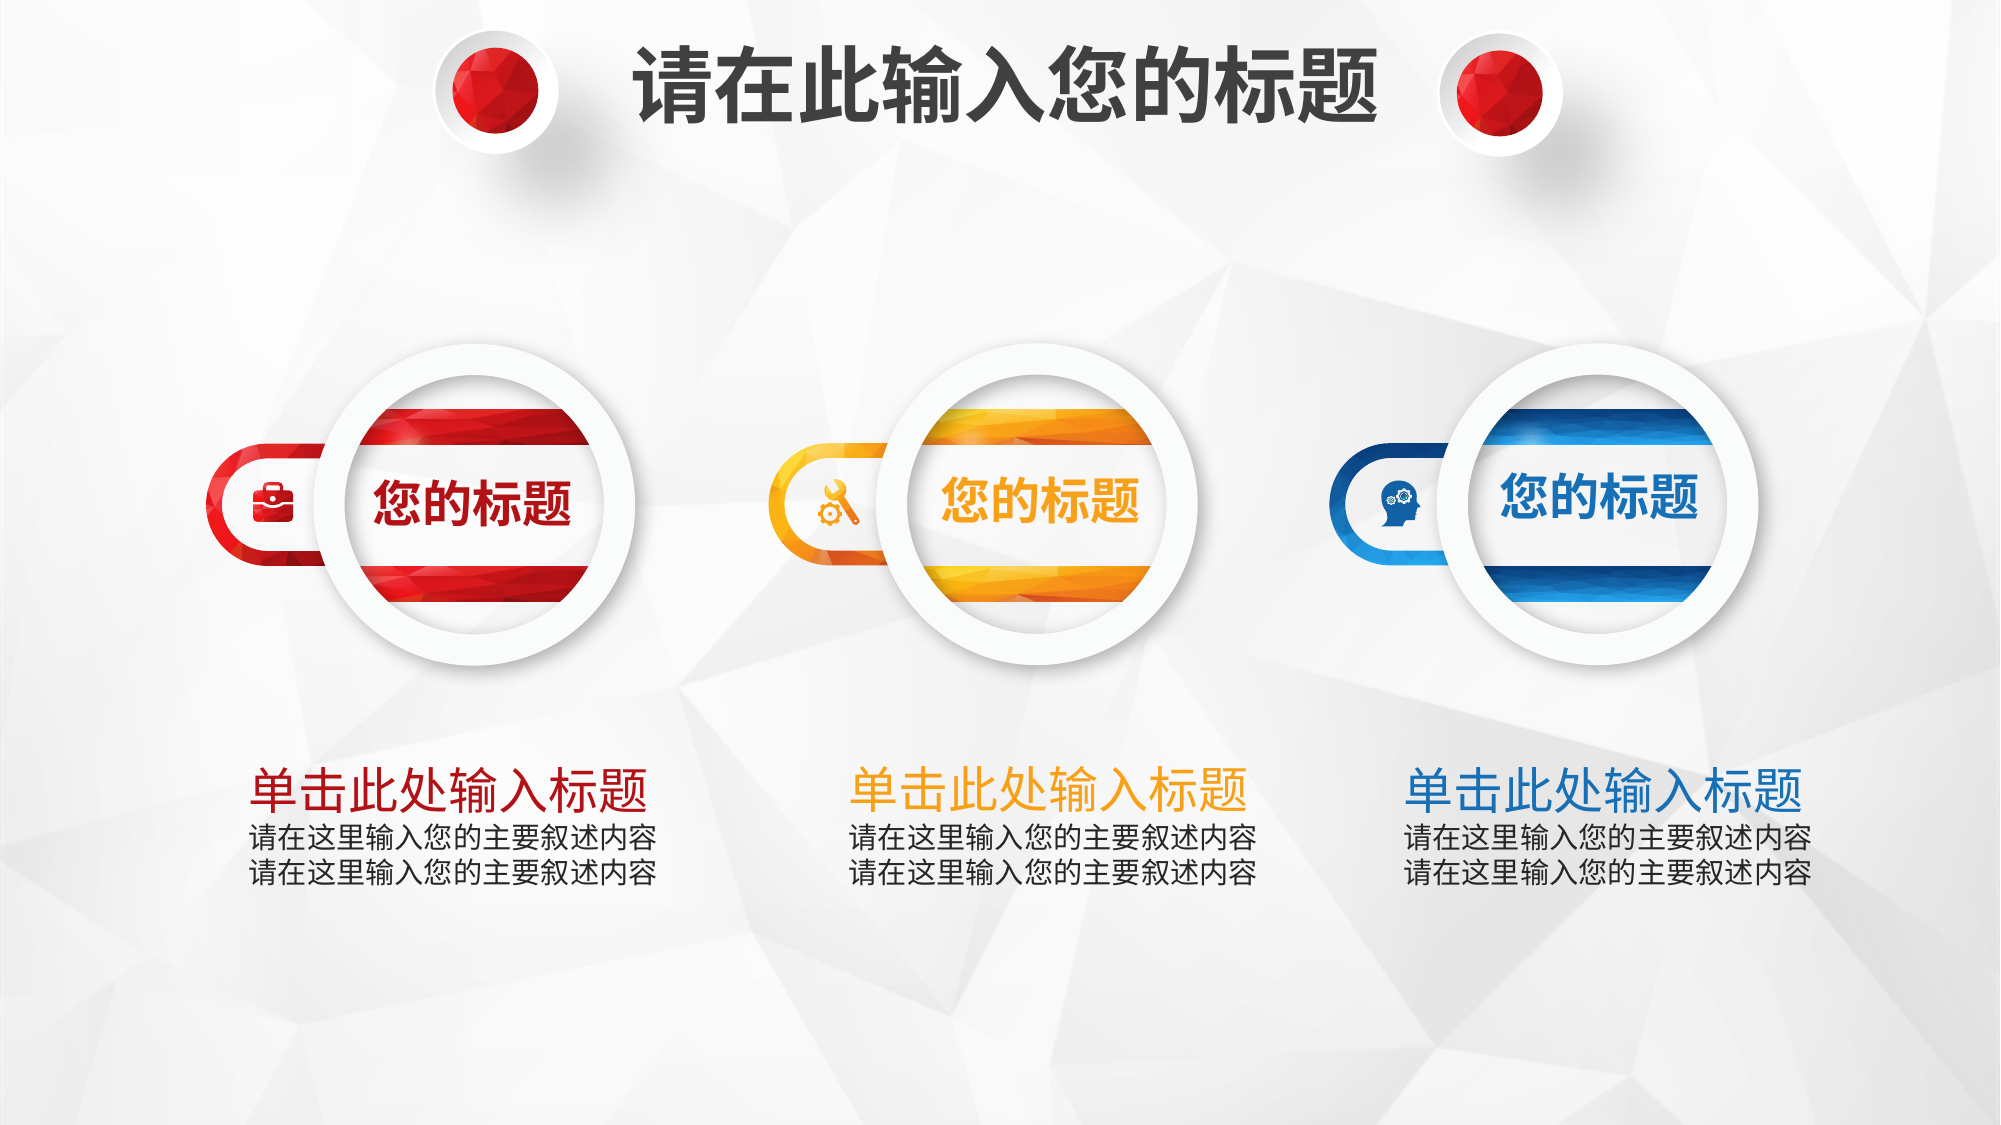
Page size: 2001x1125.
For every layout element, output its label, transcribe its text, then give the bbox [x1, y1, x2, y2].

text_box 单击此处输入标题 请在这里输入您的主要叙述内容 请在这里输入您的主要叙述内容 [233, 752, 683, 987]
picture [0, 0, 2000, 1125]
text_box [1329, 358, 1743, 650]
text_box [768, 358, 1183, 650]
text_box 单击此处输入标题 请在这里输入您的主要叙述内容 请在这里输入您的主要叙述内容 [834, 691, 1290, 1007]
text_box 单击此处输入标题 请在这里输入您的主要叙述内容 请在这里输入您的主要叙述内容 [1388, 752, 1837, 987]
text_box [206, 359, 620, 651]
text_box 请在此输入您的标题 [616, 25, 1396, 141]
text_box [433, 29, 558, 153]
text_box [1438, 31, 1562, 156]
